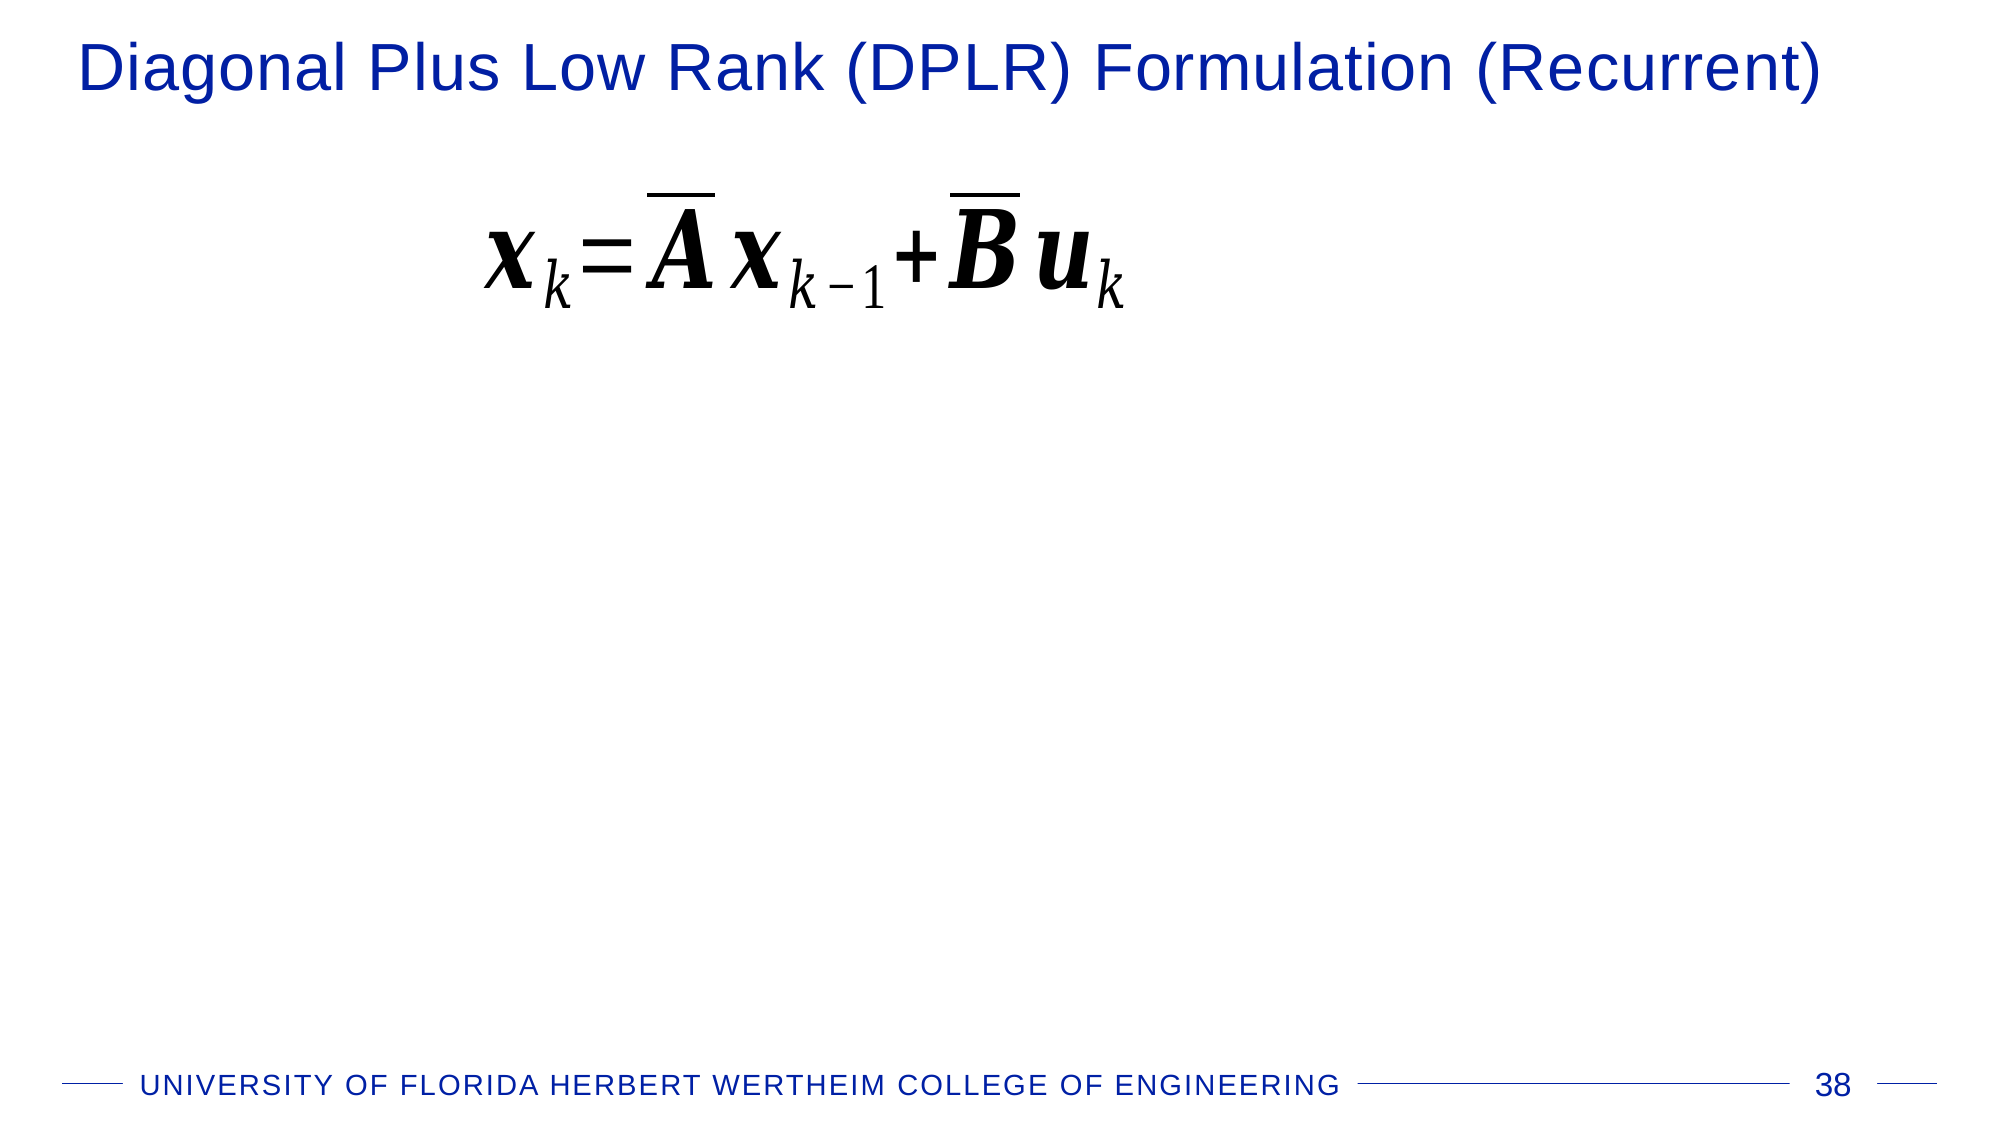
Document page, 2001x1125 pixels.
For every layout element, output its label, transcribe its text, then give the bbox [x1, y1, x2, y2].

footer UNIVERSITY OF FLORIDA HERBERT WERTHEIM COLLEGE OF ENGINEERING [122, 1053, 1358, 1114]
title Diagonal Plus Low Rank (DPLR) Formulation (Recurrent) [62, 0, 1938, 139]
